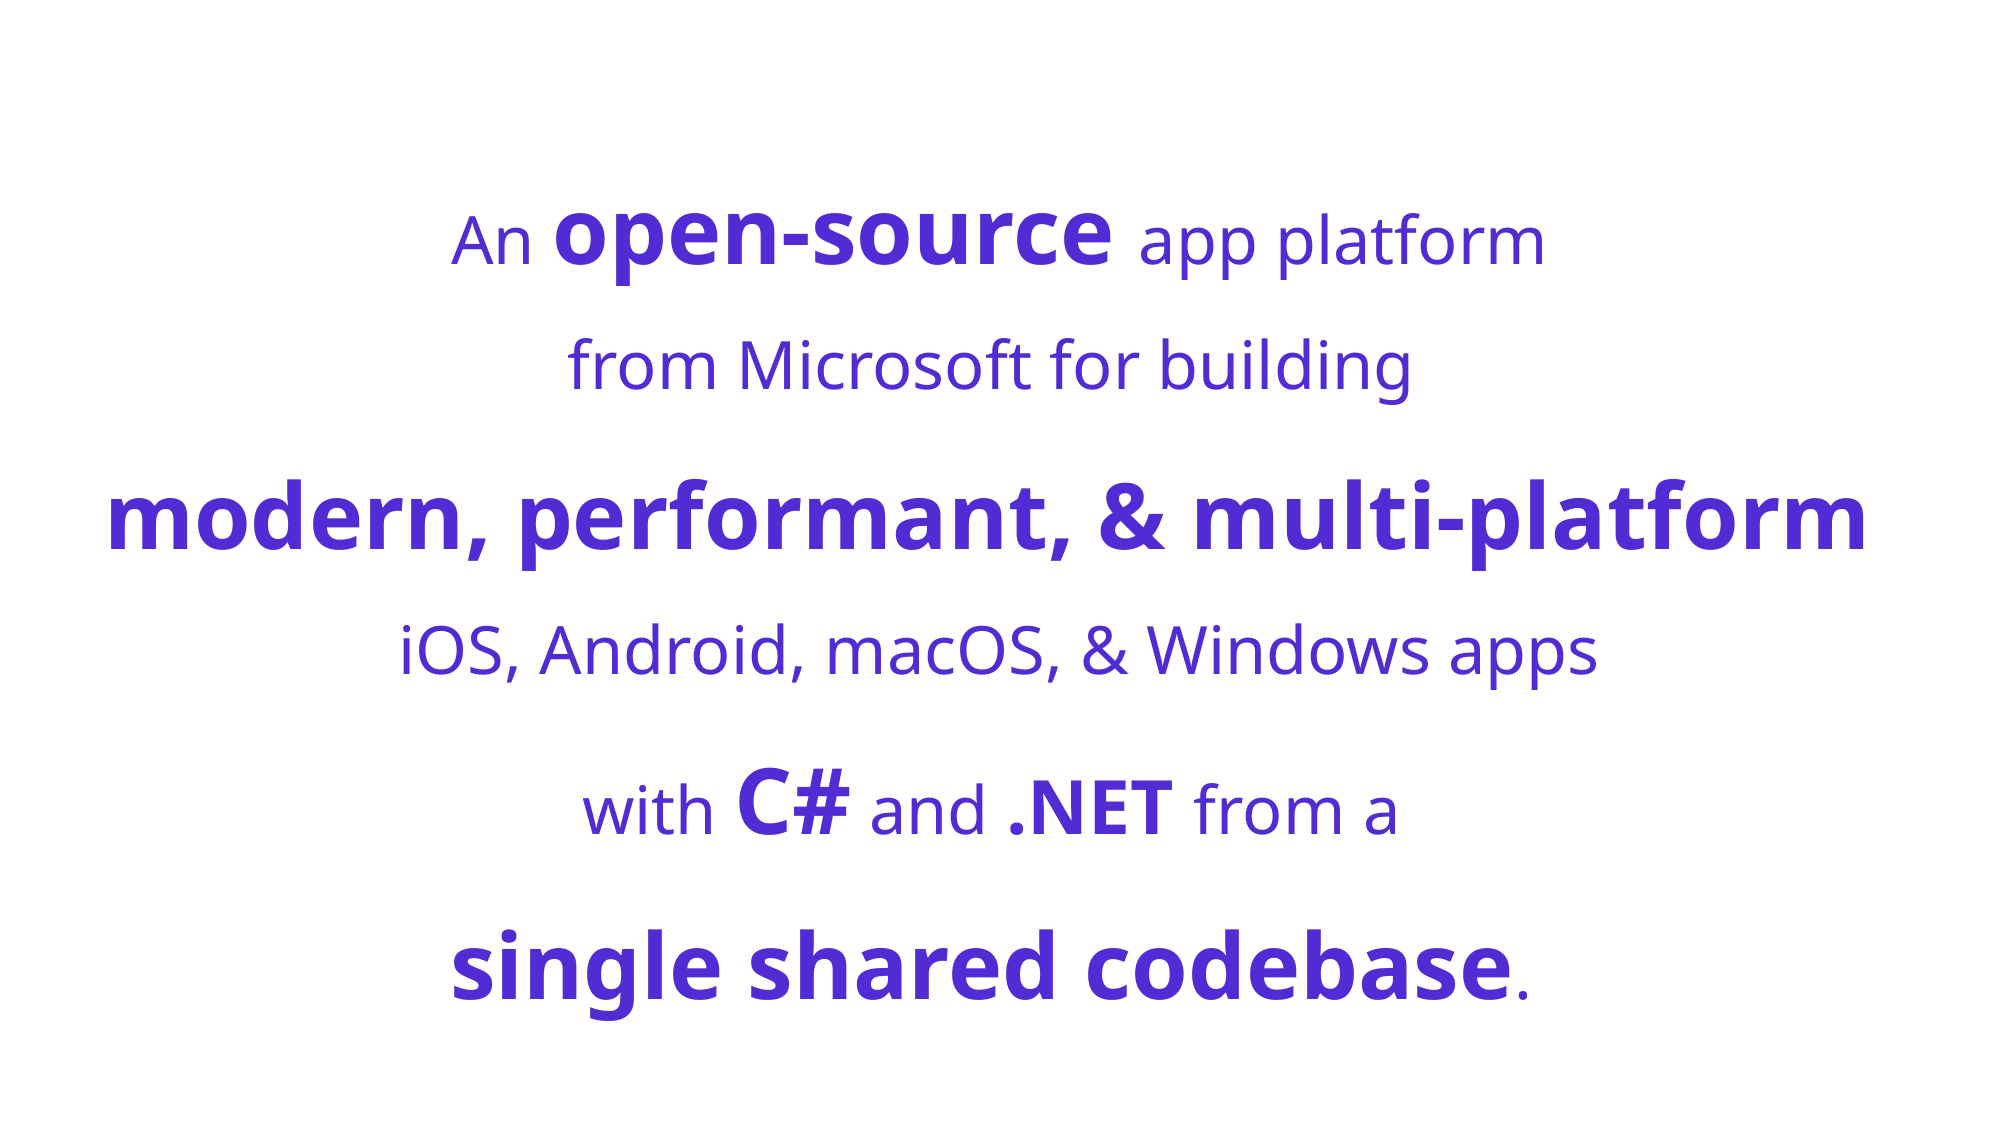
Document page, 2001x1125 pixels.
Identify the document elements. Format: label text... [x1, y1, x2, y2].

text_box An open-source app platform from Microsoft for building modern, performant, & multi-platform iOS, Android, macOS, & Windows apps with C# and .NET from a single shared codebase. [0, 110, 2000, 1026]
